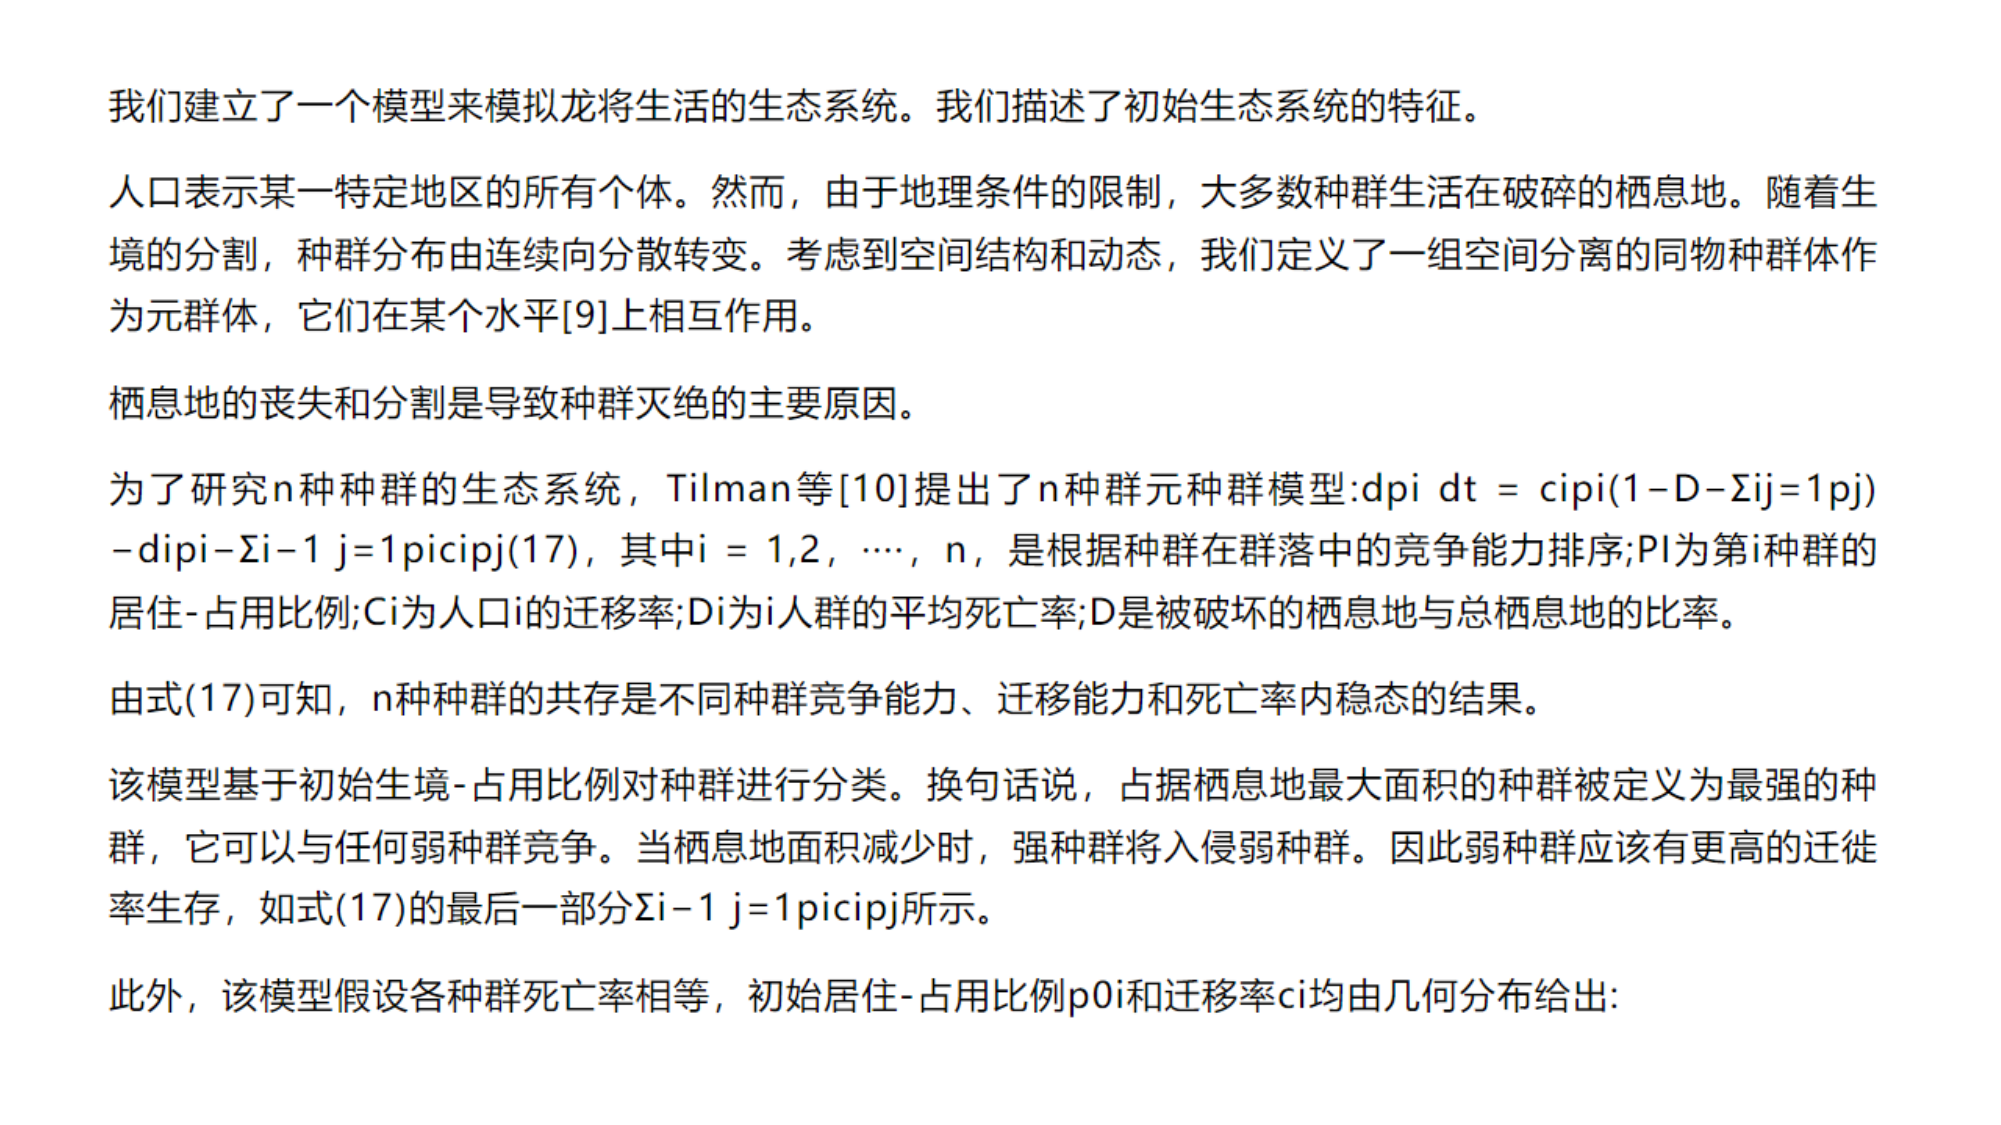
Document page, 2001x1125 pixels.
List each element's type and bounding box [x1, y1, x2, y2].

picture [95, 73, 1905, 1052]
